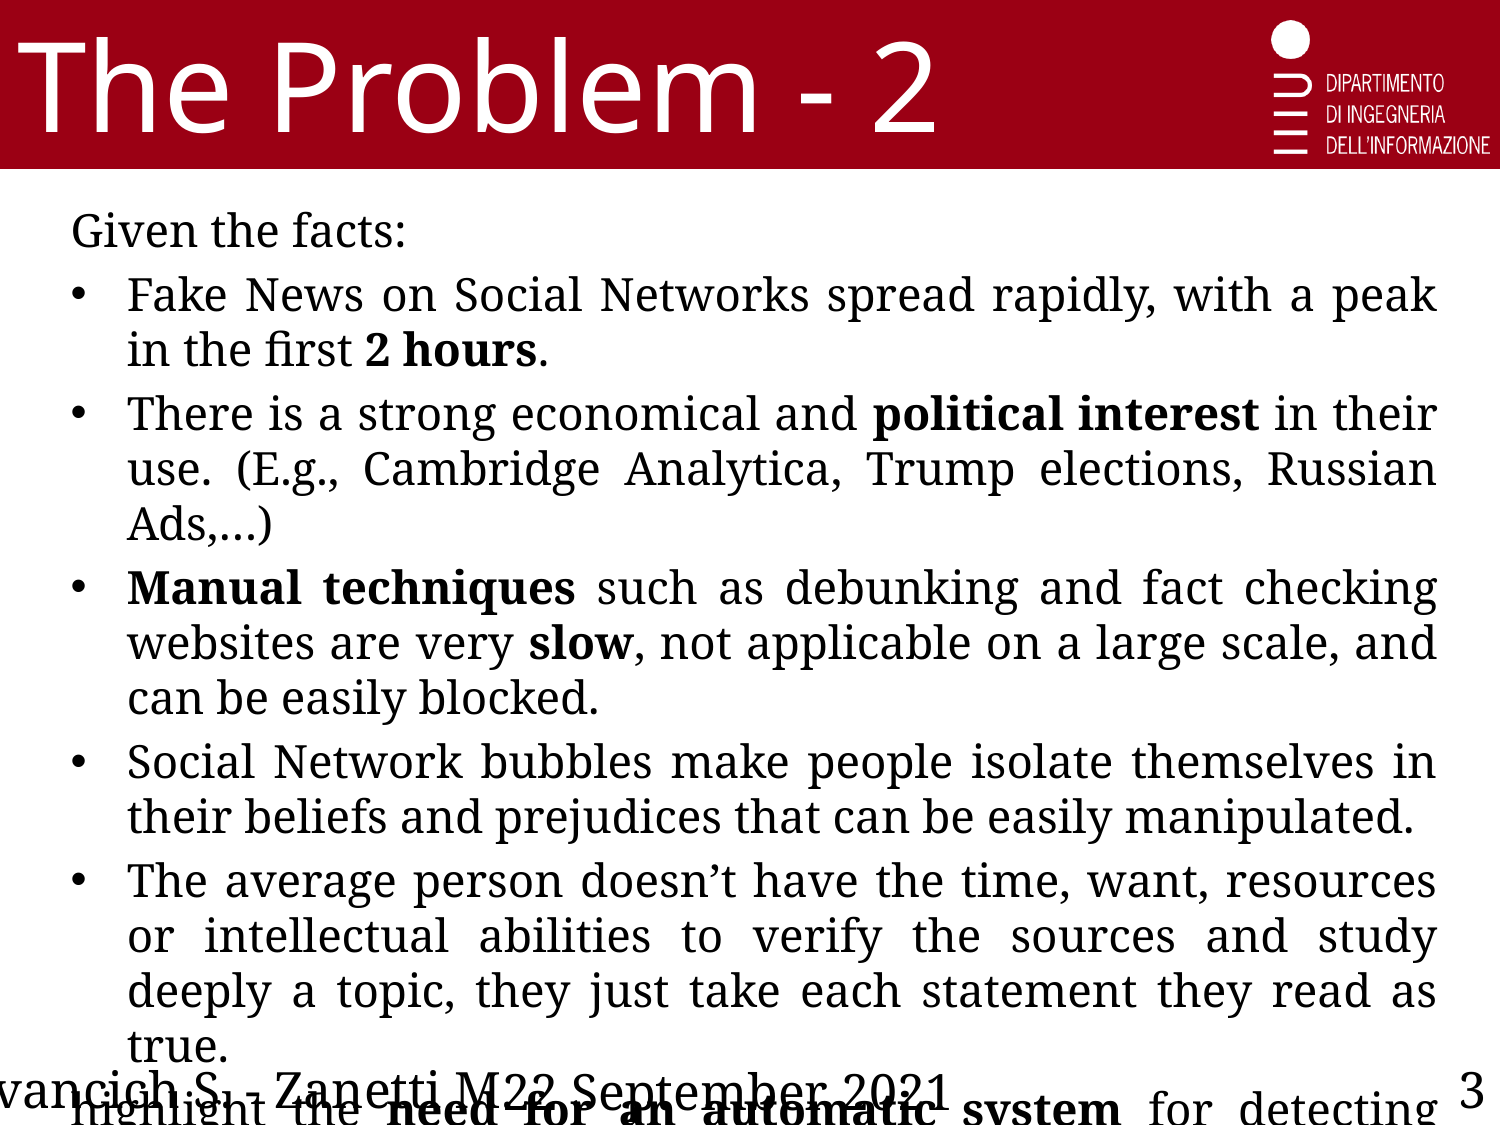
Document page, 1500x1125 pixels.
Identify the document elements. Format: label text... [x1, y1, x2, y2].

text_box 3 [1444, 1051, 1500, 1125]
picture [1453, 20, 1490, 154]
text_box Given the facts: Fake News on Social Networks spread rapidly, with a peak in the first 2 hours. There is a strong economical and political interest in their use. (E.g., Cambridge Analytica, Trump elections, Russian Ads,…) Manual techniques such as debunking and fact checking websites are very slow, not applicable on a large scale, and can be easily blocked. Social Network bubbles make people isolate themselves in their beliefs and prejudices that can be easily manipulated. The average person doesn’t have the time, want, resources or intellectual abilities to verify the sources and study deeply a topic, they just take each statement they read as true. highlight the need for an automatic system for detecting Fake News and hoaxes. [55, 193, 1453, 1052]
text_box 22 September 2021 [487, 1053, 969, 1125]
text_box Ivancich S. - Zanetti M. [0, 1051, 530, 1125]
text_box The Problem - 2 [2, 0, 1453, 167]
